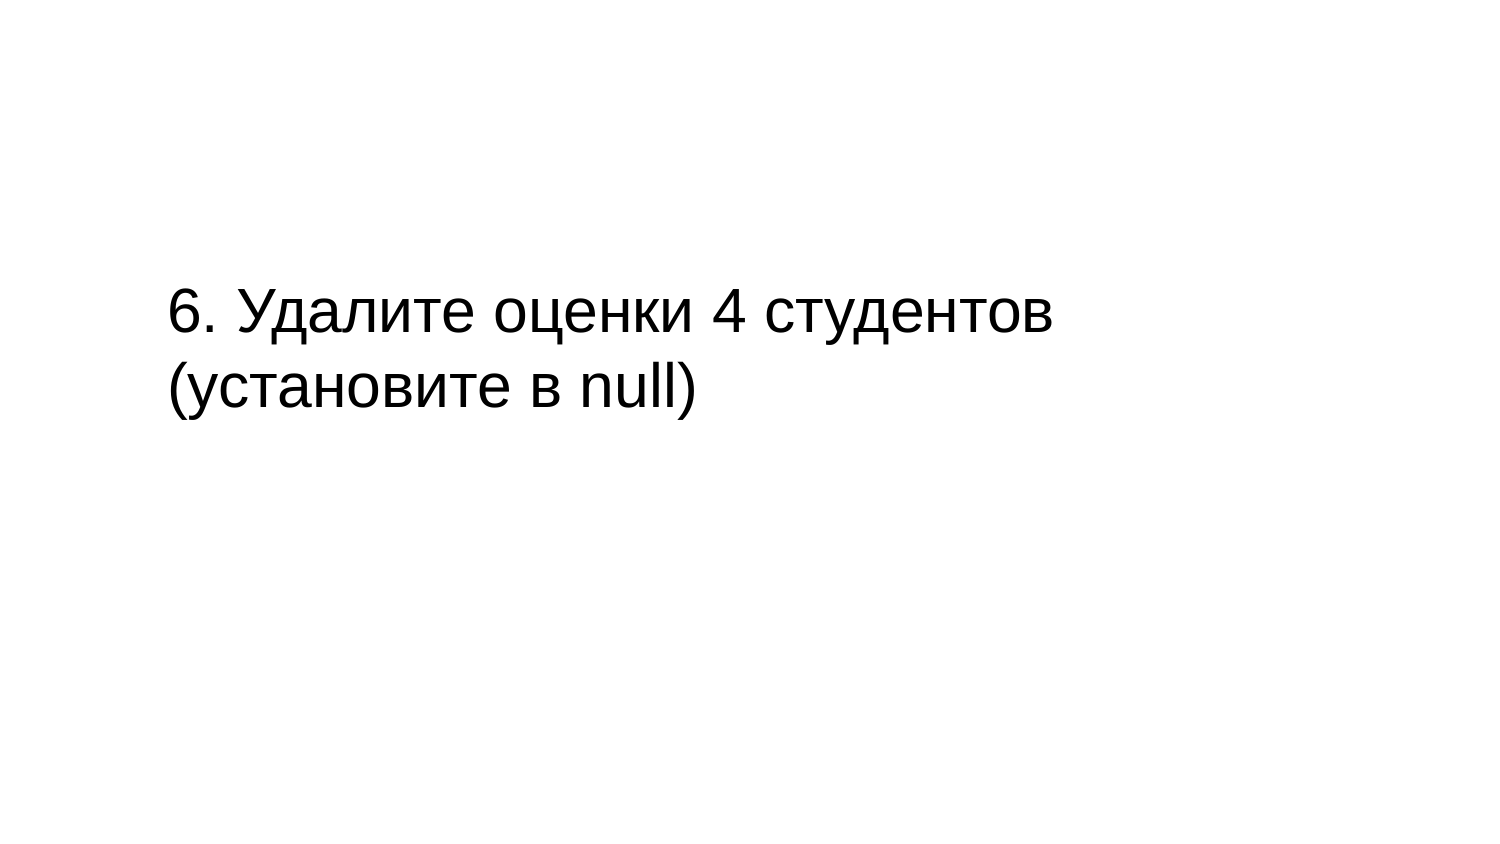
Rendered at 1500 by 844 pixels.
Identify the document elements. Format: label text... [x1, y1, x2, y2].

text_box 6. Удалите оценки 4 студентов (установите в null) [77, 136, 1349, 629]
